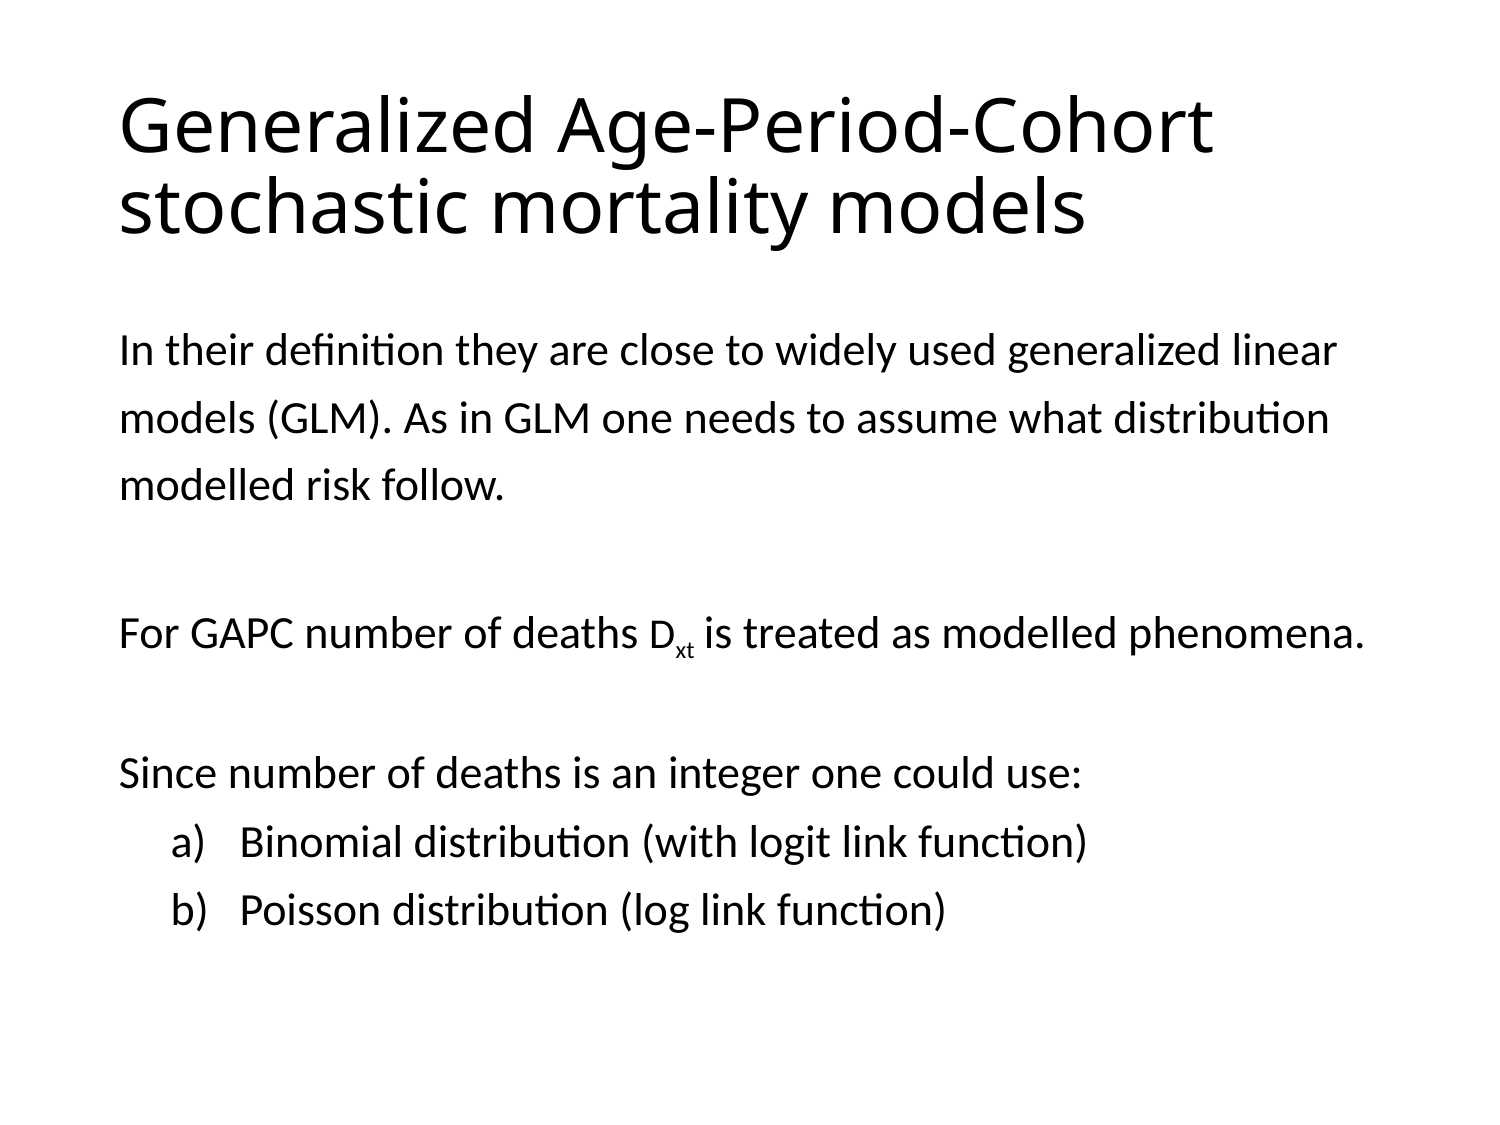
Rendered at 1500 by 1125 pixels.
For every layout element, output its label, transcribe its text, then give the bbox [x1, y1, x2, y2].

title Generalized Age-Period-Cohort stochastic mortality models [103, 60, 1398, 278]
list In their definition they are close to widely used generalized linear models (GLM). As in GLM one needs to assume what distribution modelled risk follow. For GAPC number of deaths Dxt is treated as modelled phenomena. Since number of deaths is an integer one could use: Binomial distribution (with logit link function) Poisson distribution (log link function) [103, 299, 1398, 1014]
